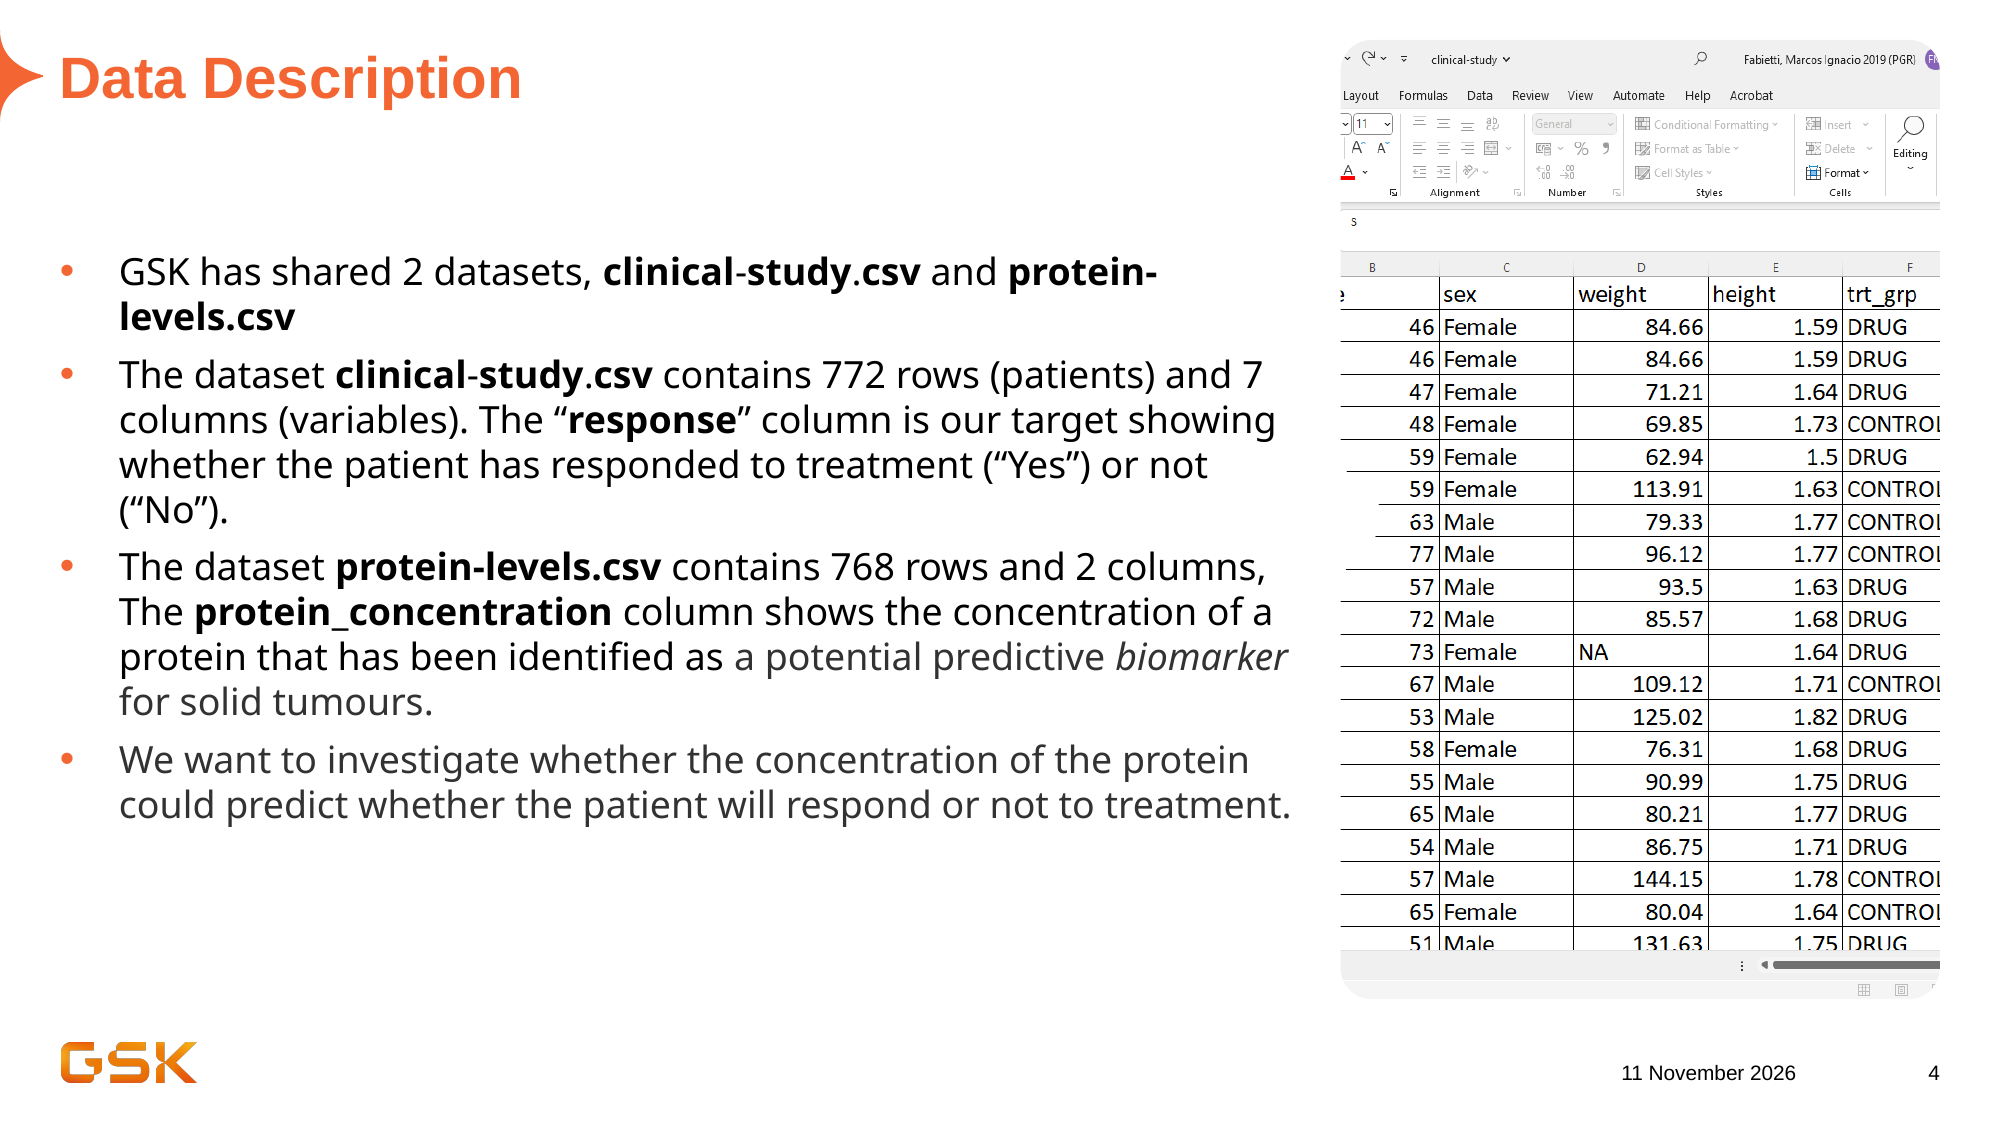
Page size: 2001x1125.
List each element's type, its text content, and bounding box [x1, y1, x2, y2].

list GSK has shared 2 datasets, clinical-study.csv and protein-levels.csv The dataset clinical-study.csv contains 772 rows (patients) and 7 columns (variables). The “response” column is our target showing whether the patient has responded to treatment (“Yes”) or not (“No”). The dataset protein-levels.csv contains 768 rows and 2 columns, The protein_concentration column shows the concentration of a protein that has been identified as a potential predictive biomarker for solid tumours. We want to investigate whether the concentration of the protein could predict whether the patient will respond or not to treatment. [59, 218, 1300, 956]
slide_number 4 [1851, 1040, 1940, 1085]
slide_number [1340, 1040, 1797, 1085]
picture [1340, 39, 1941, 1000]
picture [61, 1042, 197, 1083]
title Data Description [59, 39, 1300, 111]
